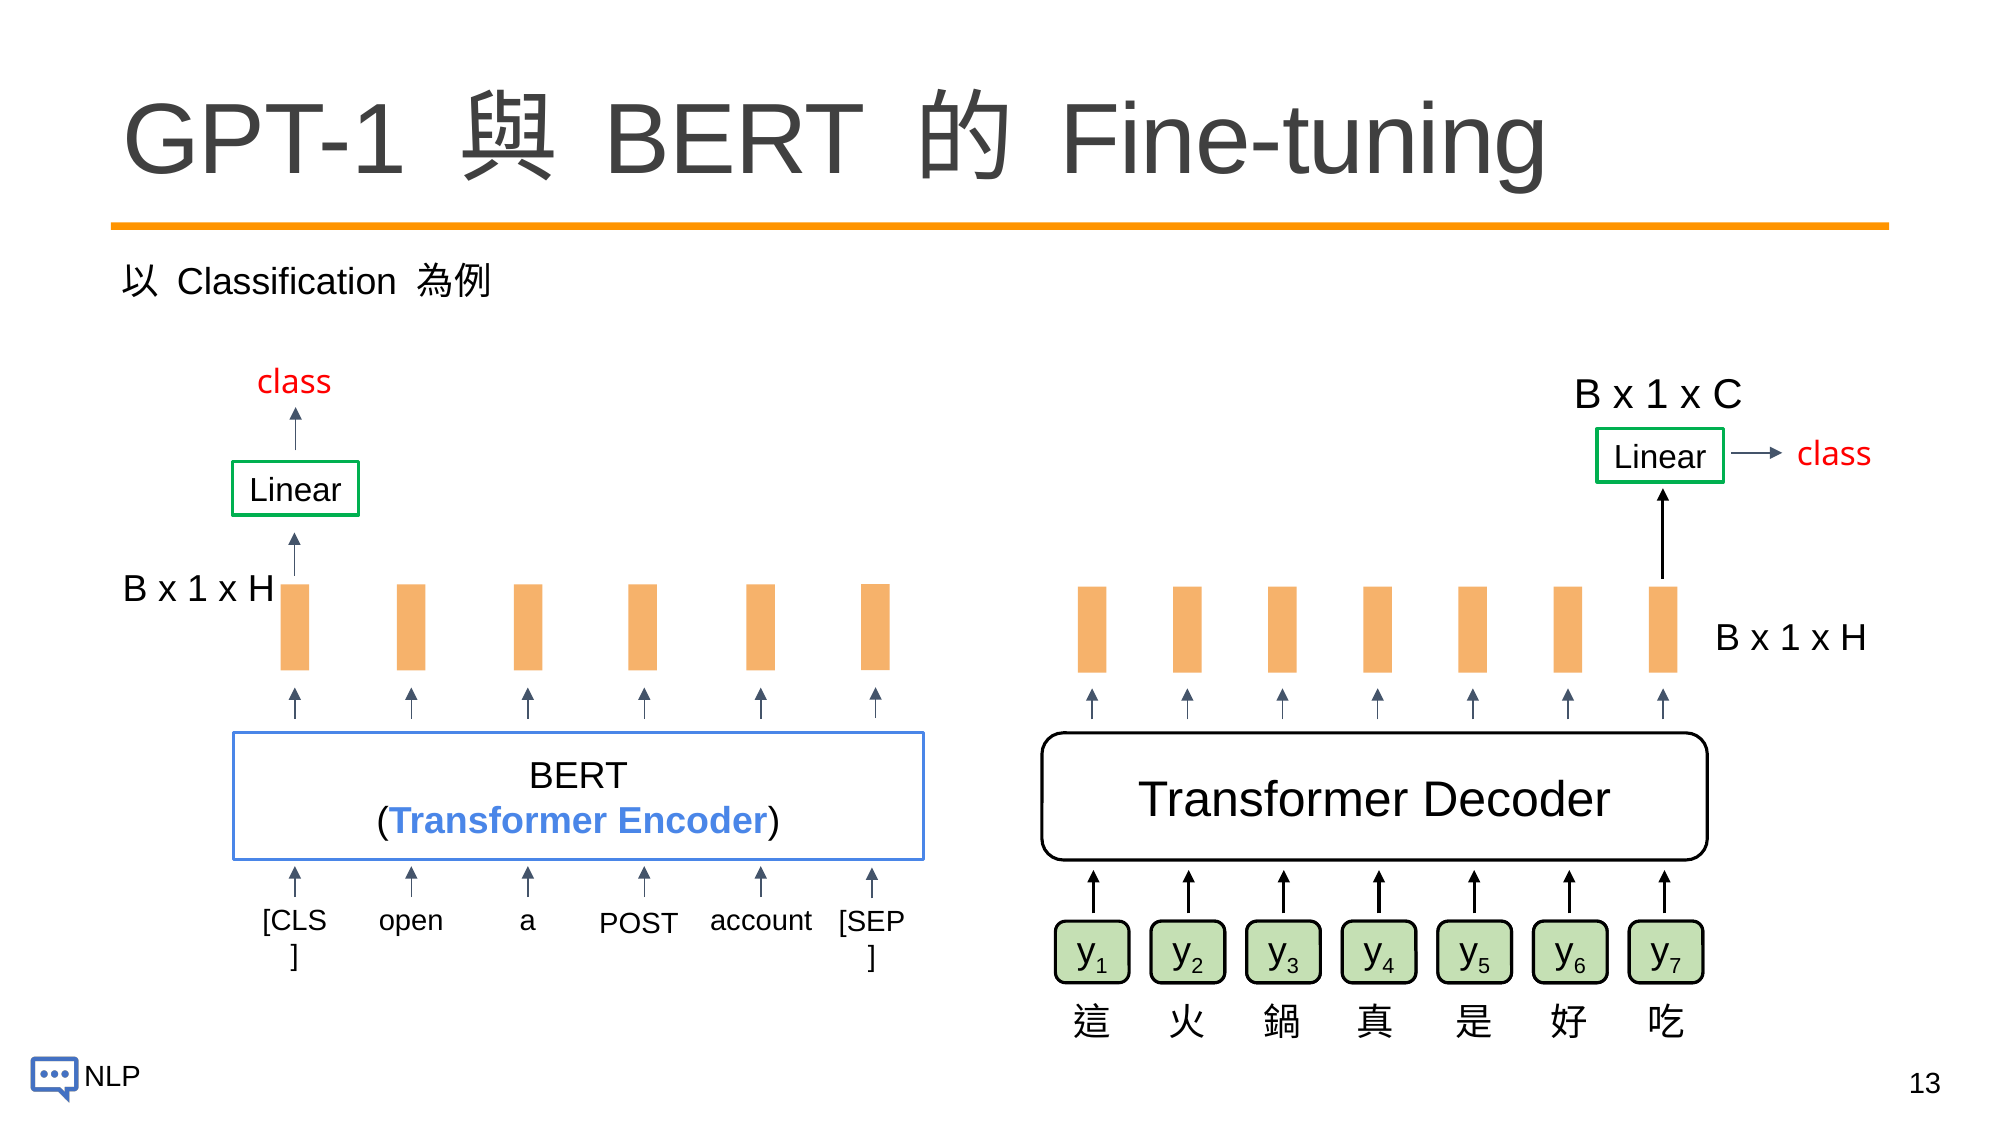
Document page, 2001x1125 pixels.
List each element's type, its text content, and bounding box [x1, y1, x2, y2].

text_box B x 1 x H [1678, 605, 1907, 665]
text_box [513, 584, 543, 671]
text_box y7 [1627, 919, 1705, 985]
picture [23, 1047, 86, 1110]
slide_number 13 [1740, 1052, 1957, 1113]
text_box open [360, 894, 462, 944]
text_box Linear [1596, 428, 1724, 482]
text_box account [688, 894, 821, 944]
text_box 火 [1144, 990, 1230, 1051]
text_box 吃 [1623, 990, 1709, 1051]
text_box [396, 584, 426, 671]
text_box [280, 616, 310, 671]
text_box 這 [1049, 990, 1135, 1051]
text_box [1363, 586, 1392, 673]
text_box [628, 584, 657, 671]
text_box class [232, 344, 357, 415]
text_box 真 [1332, 990, 1418, 1051]
text_box [1173, 586, 1202, 673]
text_box B x 1 x C [1543, 359, 1774, 425]
text_box [746, 584, 775, 671]
title GPT-1 與 BERT 的 Fine-tuning [107, 58, 1899, 228]
text_box Transformer Decoder [1040, 731, 1709, 862]
text_box y3 [1245, 919, 1322, 985]
text_box y4 [1340, 919, 1418, 985]
text_box POST [566, 897, 712, 947]
text_box a [476, 894, 579, 944]
text_box 以 Classification 為例 [107, 249, 521, 310]
text_box 好 [1526, 990, 1612, 1051]
text_box y2 [1149, 919, 1227, 985]
text_box Linear [232, 461, 359, 516]
text_box [1553, 586, 1583, 673]
text_box [1648, 586, 1678, 673]
text_box [861, 584, 890, 671]
text_box [CLS] [244, 894, 346, 979]
text_box [1458, 586, 1487, 673]
text_box y6 [1532, 919, 1609, 985]
text_box y5 [1436, 919, 1513, 985]
text_box [1268, 586, 1297, 673]
text_box B x 1 x H [83, 556, 314, 616]
text_box 鍋 [1239, 990, 1325, 1051]
text_box [1077, 586, 1107, 673]
text_box 是 [1431, 990, 1517, 1051]
text_box class [1772, 417, 1897, 488]
text_box BERT (Transformer Encoder) [233, 732, 924, 860]
text_box y1 [1054, 919, 1131, 985]
text_box [SEP] [821, 894, 923, 980]
